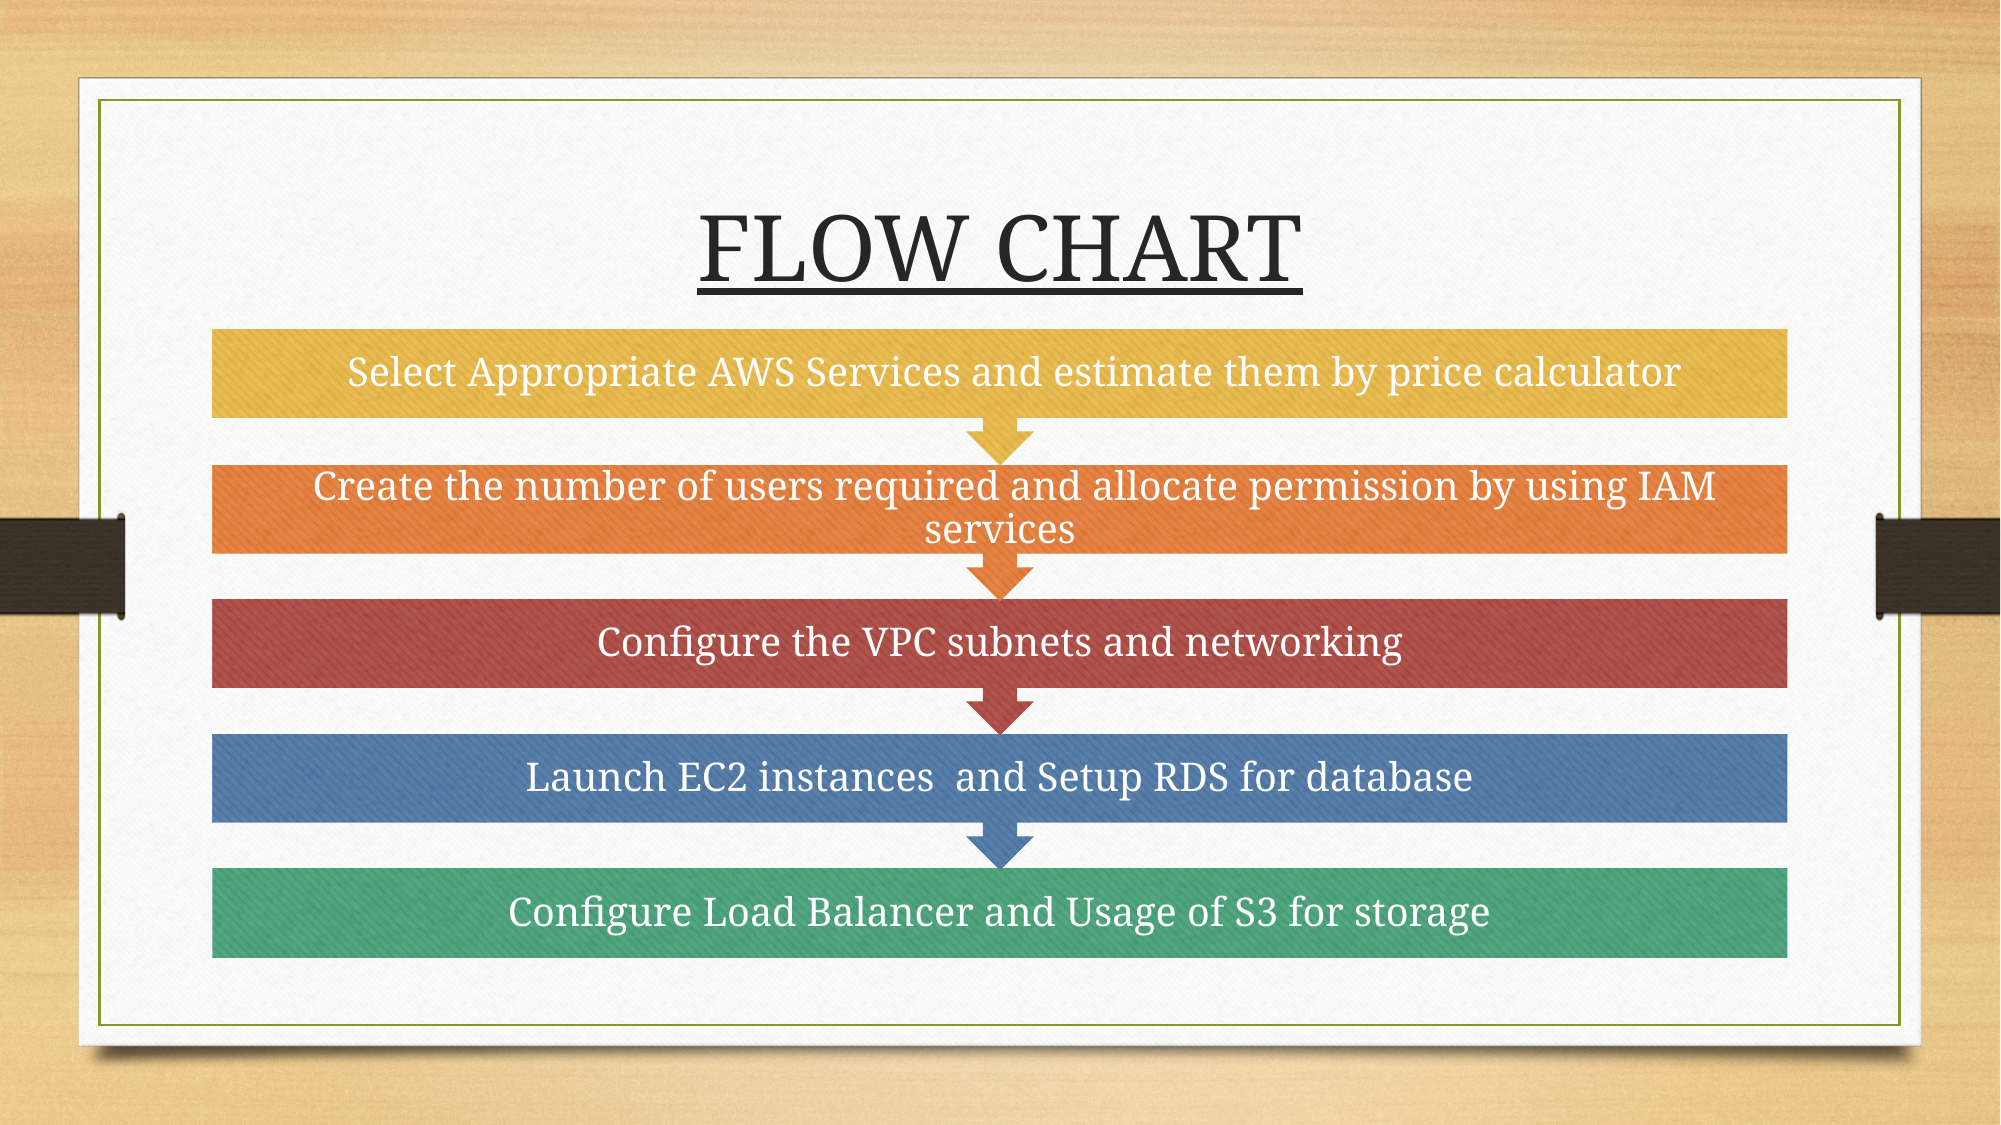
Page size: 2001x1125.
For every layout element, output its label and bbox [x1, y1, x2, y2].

text_box [0, 0, 2000, 1125]
list [212, 328, 1788, 959]
